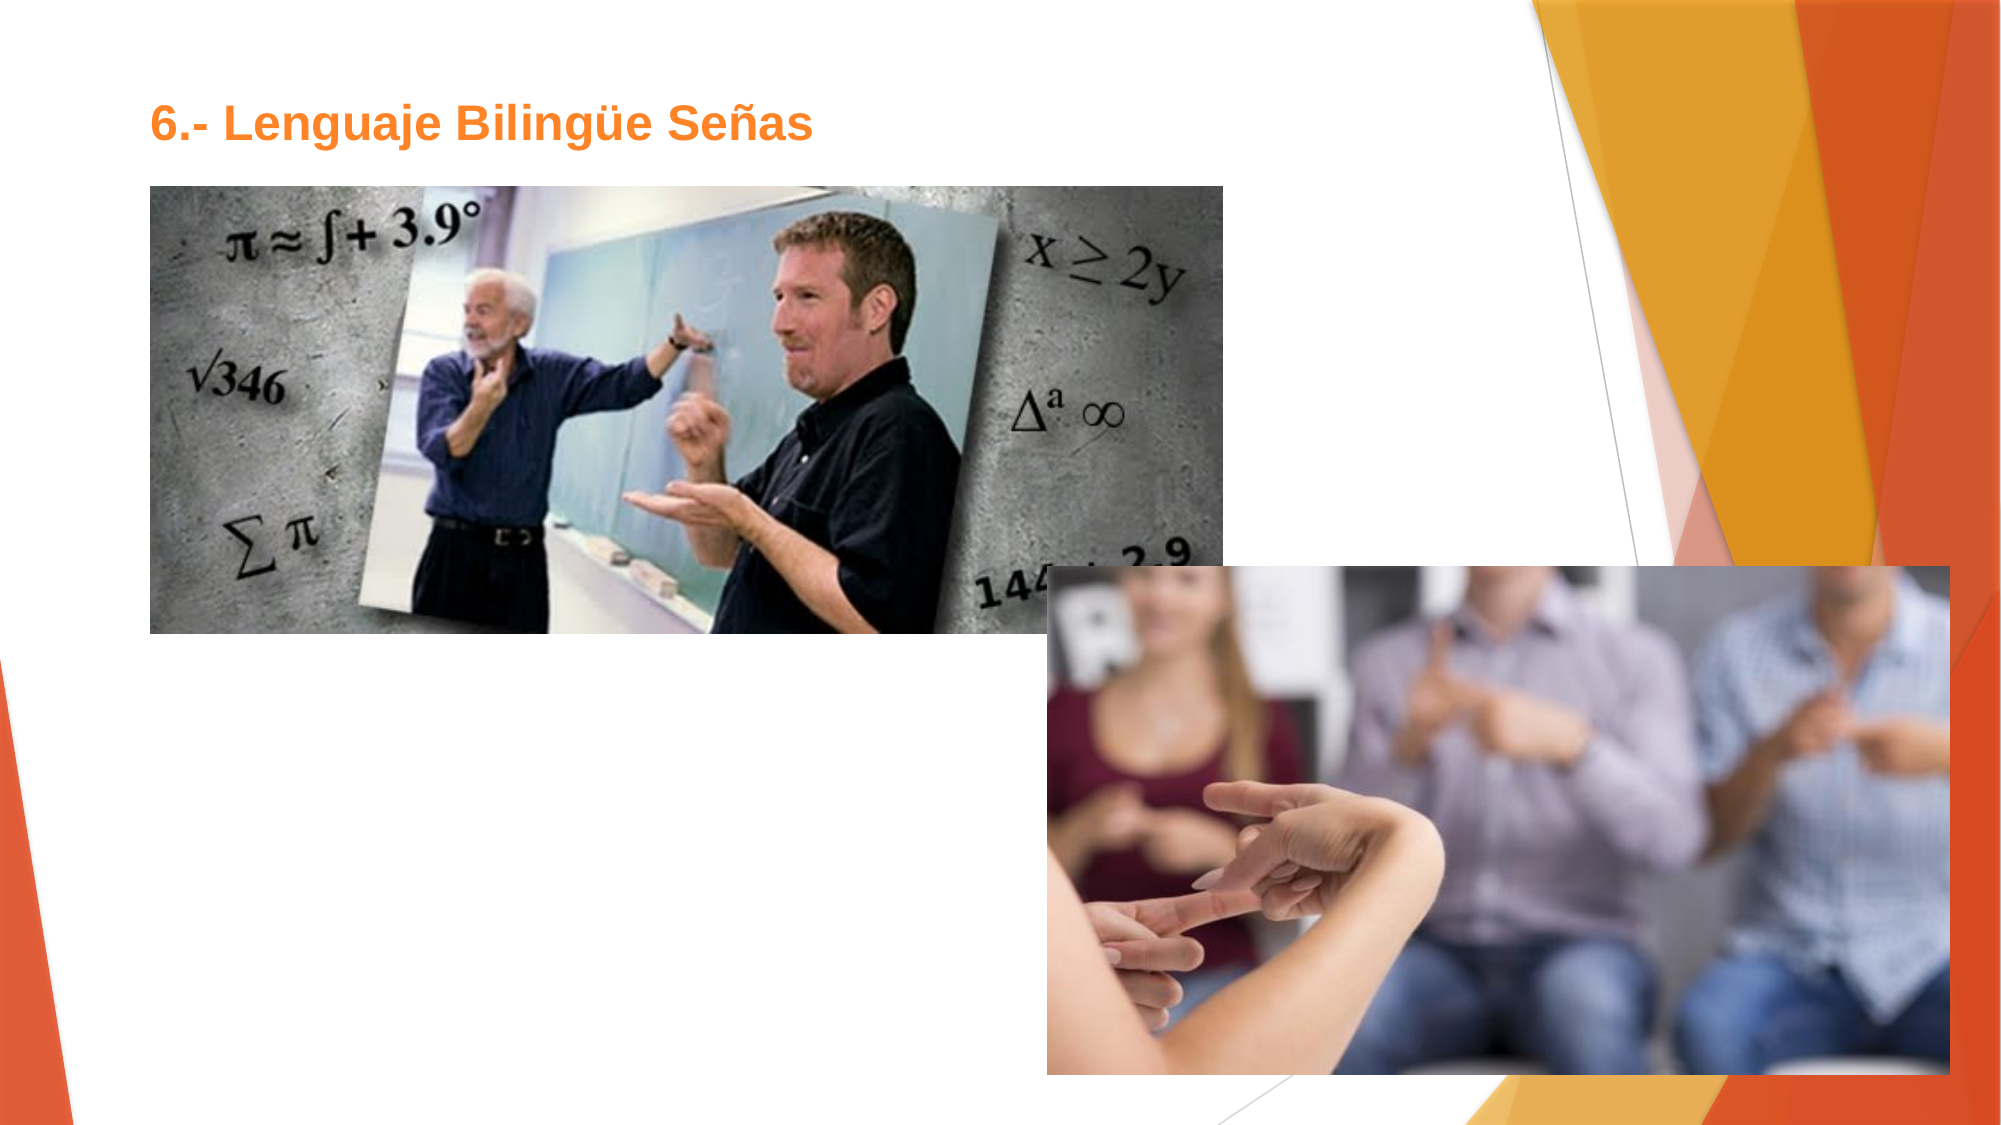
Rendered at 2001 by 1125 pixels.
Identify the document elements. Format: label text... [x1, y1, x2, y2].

text_box 6.- Lenguaje Bilingüe Señas [112, 70, 1765, 1107]
picture [150, 186, 1951, 1076]
